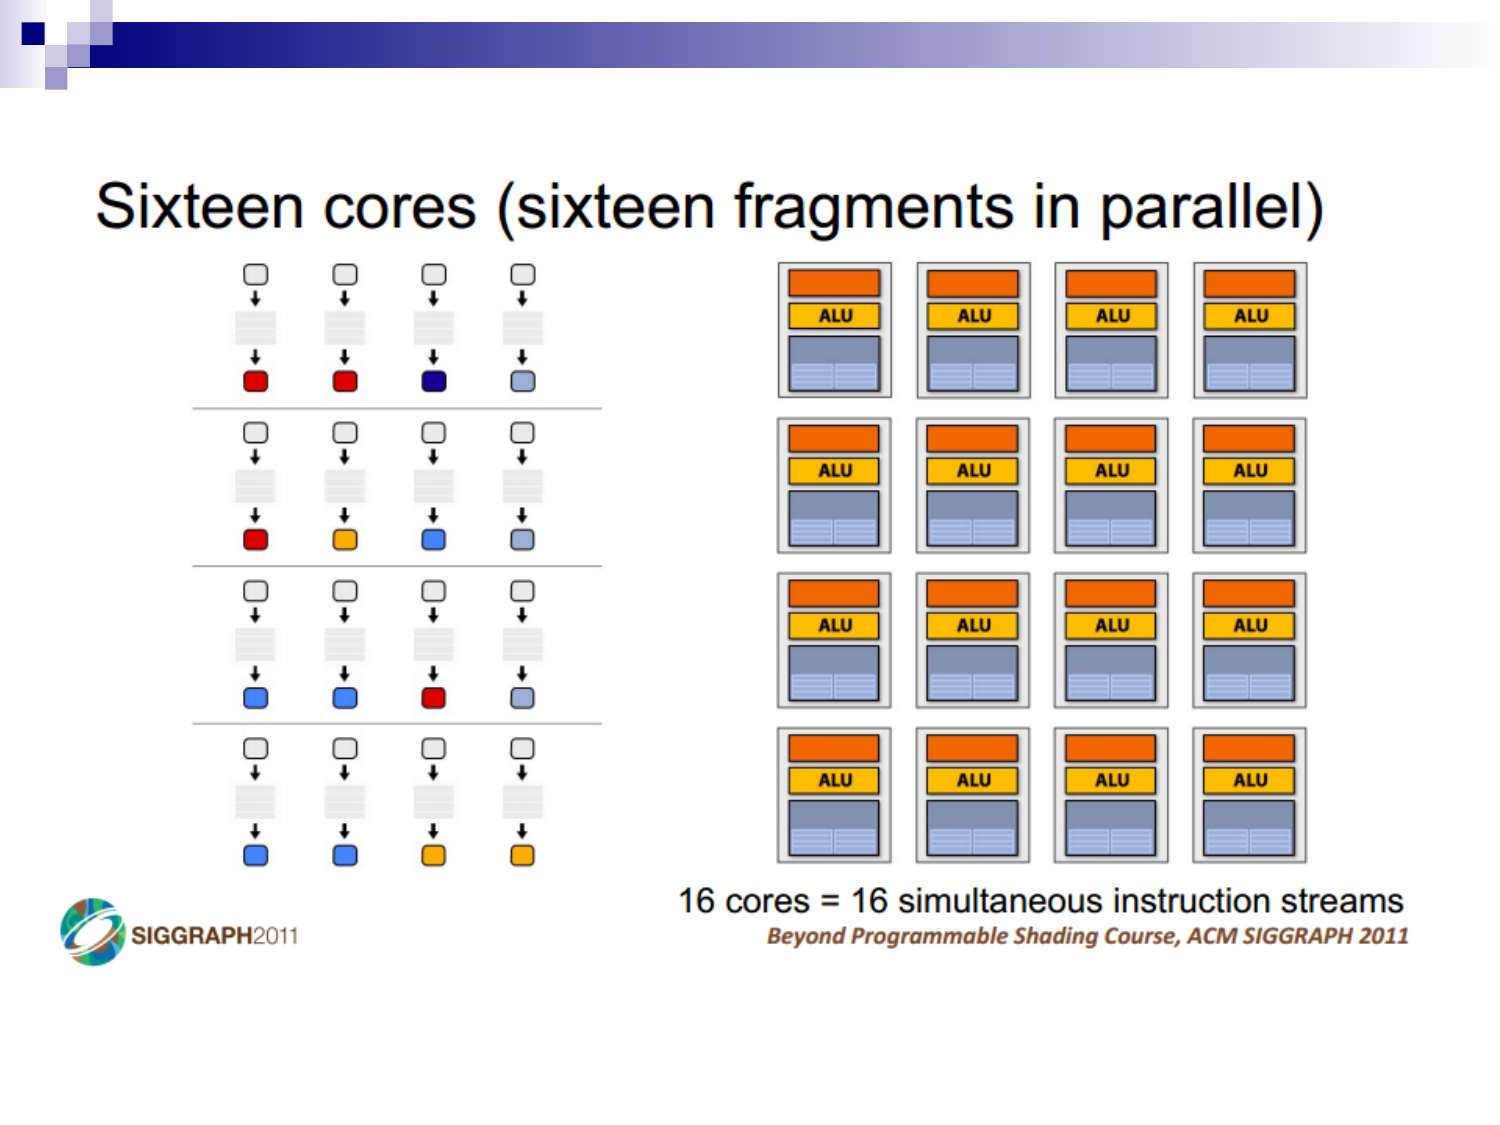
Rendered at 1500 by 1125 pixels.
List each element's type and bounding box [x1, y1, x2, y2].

picture [56, 155, 1444, 969]
